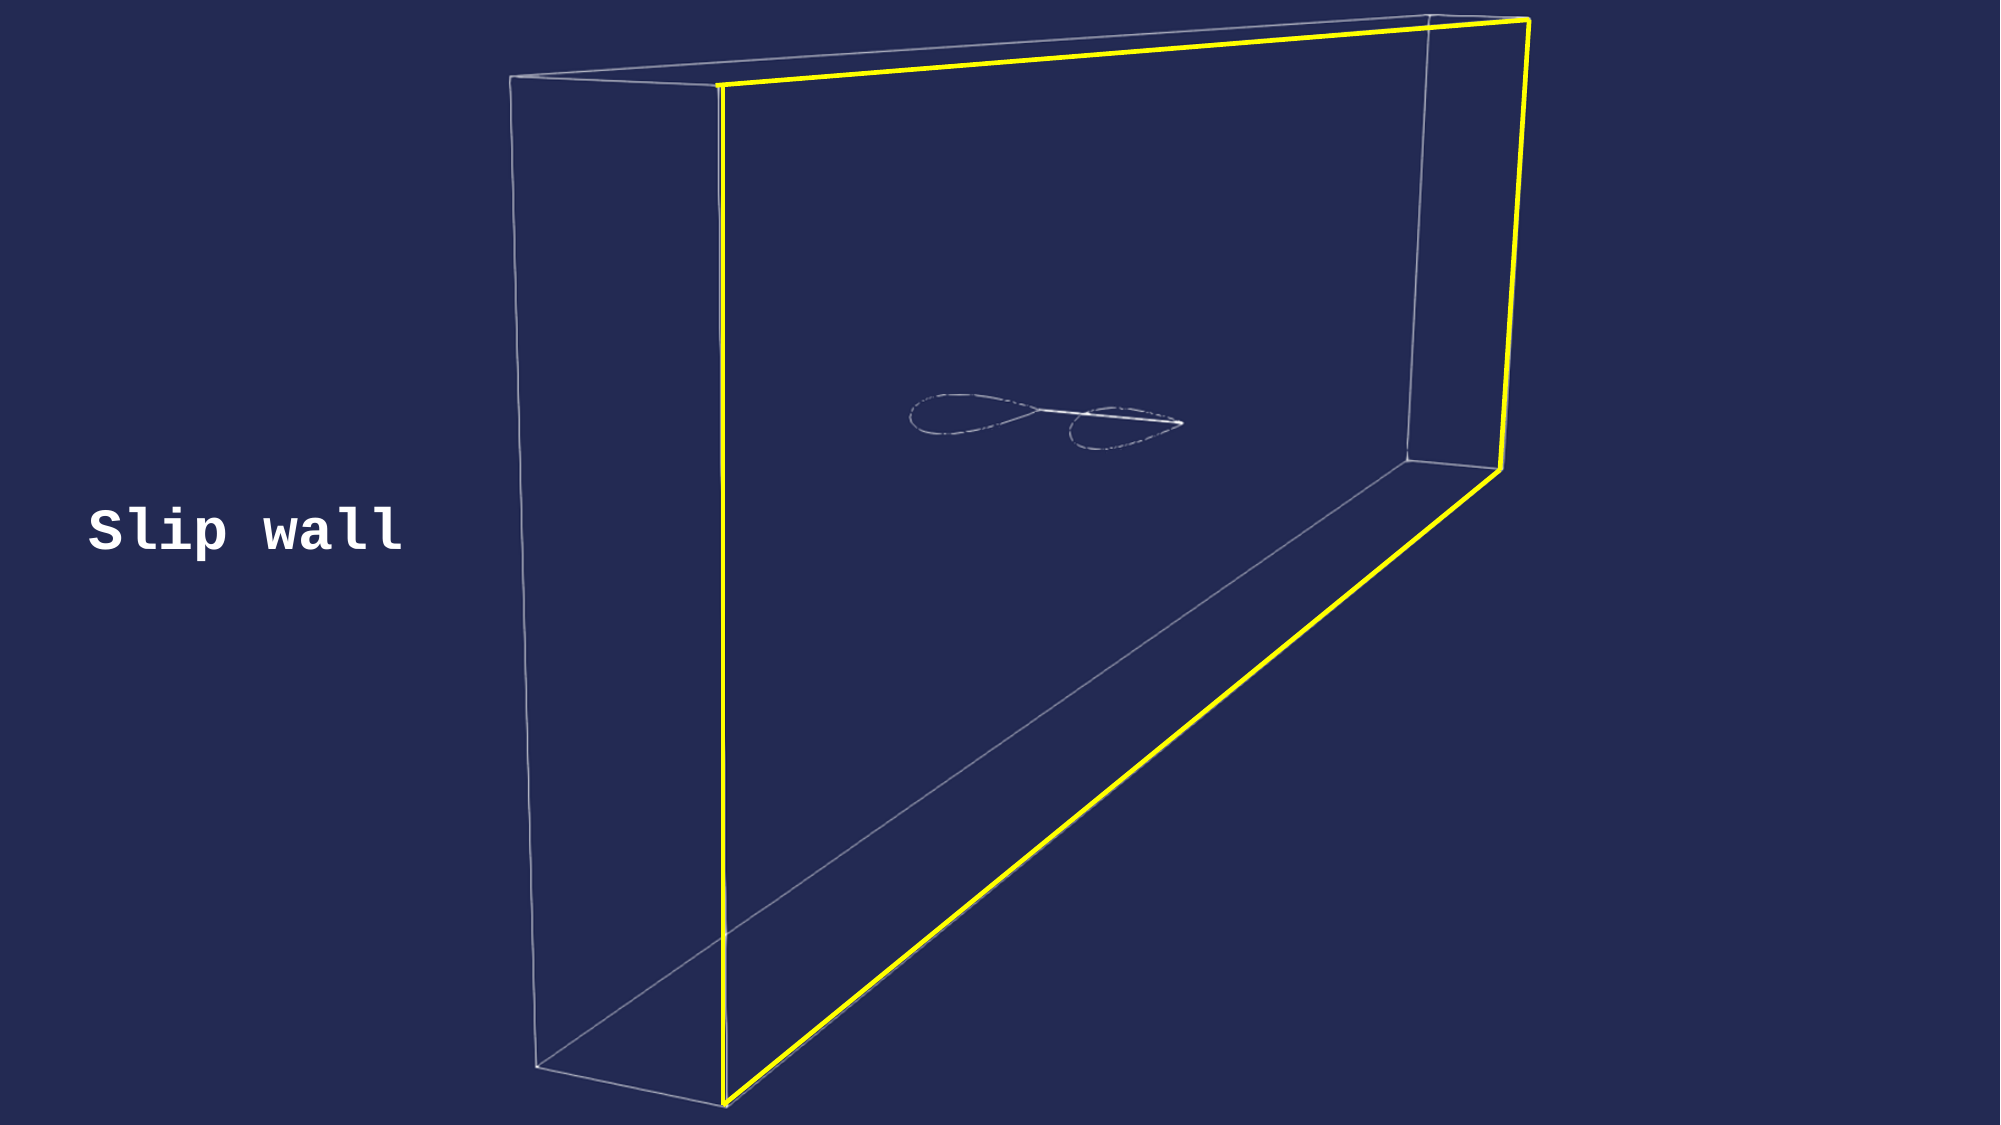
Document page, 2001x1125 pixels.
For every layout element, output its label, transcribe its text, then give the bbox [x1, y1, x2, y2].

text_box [715, 19, 1499, 86]
picture [320, 0, 1680, 1123]
text_box Slip wall [74, 484, 320, 569]
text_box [722, 469, 1500, 1106]
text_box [1499, 19, 1530, 470]
